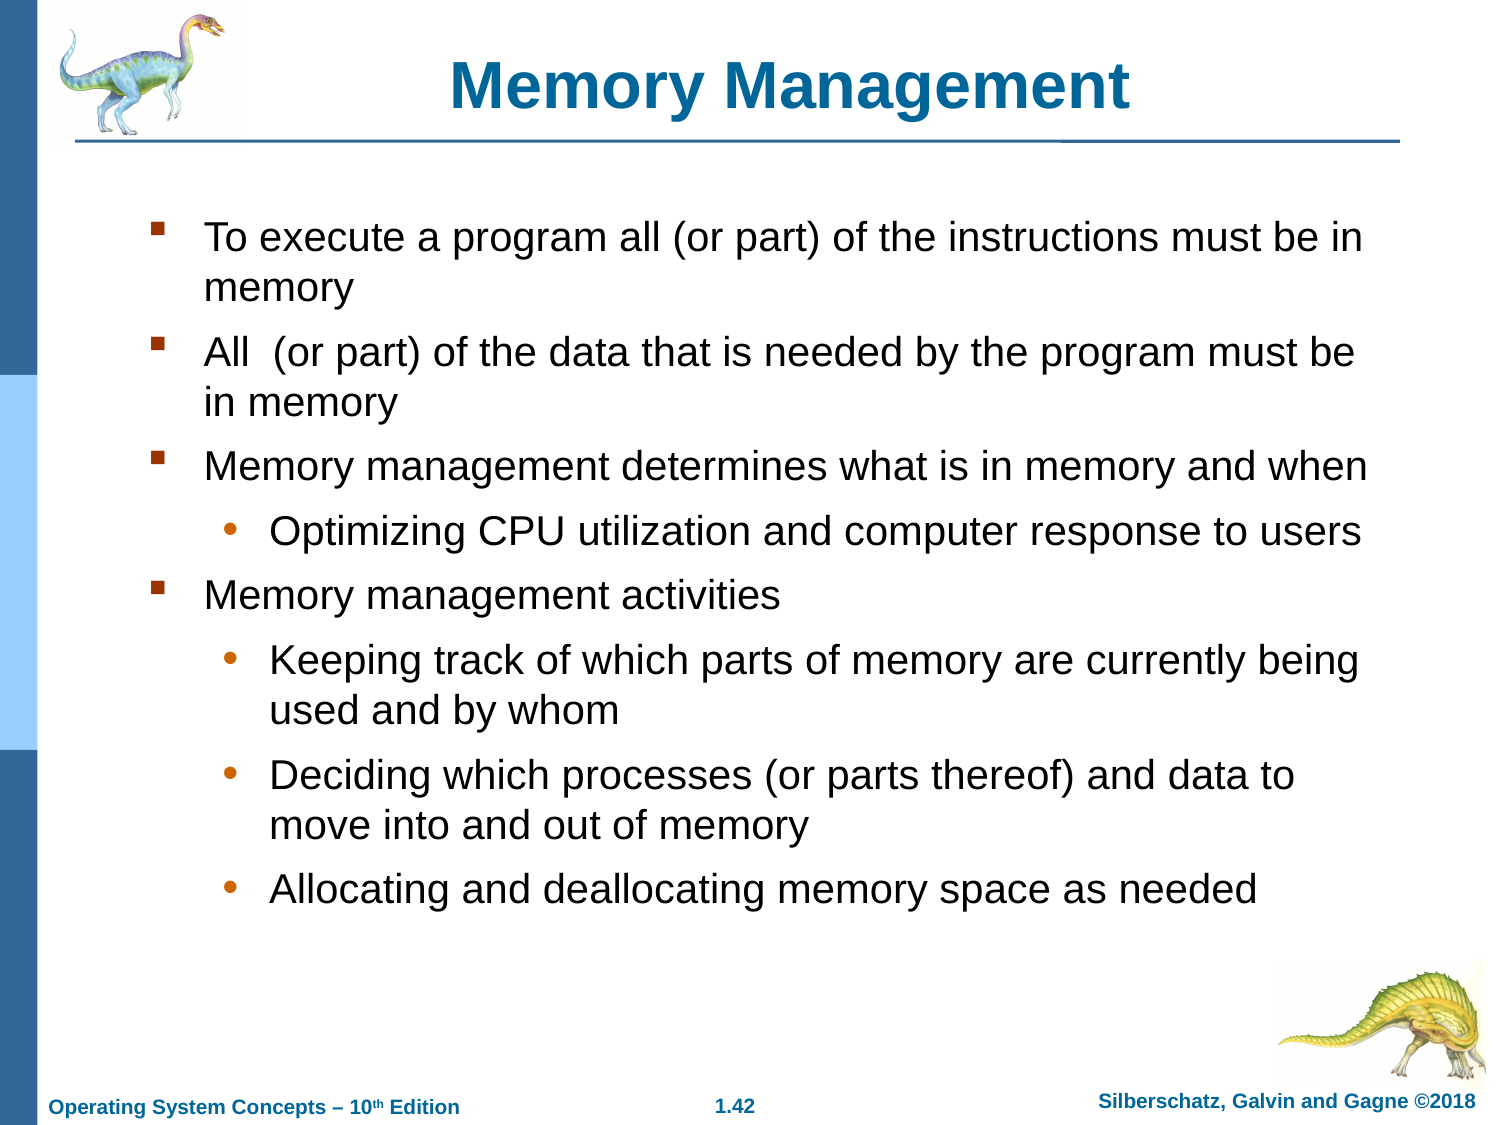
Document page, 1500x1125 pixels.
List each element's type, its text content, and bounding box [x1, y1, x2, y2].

title Memory Management [178, 34, 1402, 130]
picture [1275, 959, 1486, 1090]
list To execute a program all (or part) of the instructions must be in memory All (or part) of the data that is needed by the program must be in memory Memory management determines what is in memory and when Optimizing CPU utilization and computer response to users Memory management activities Keeping track of which parts of memory are currently being used and by whom Deciding which processes (or parts thereof) and data to move into and out of memory Allocating and deallocating memory space as needed [132, 202, 1403, 946]
picture [46, 0, 243, 149]
